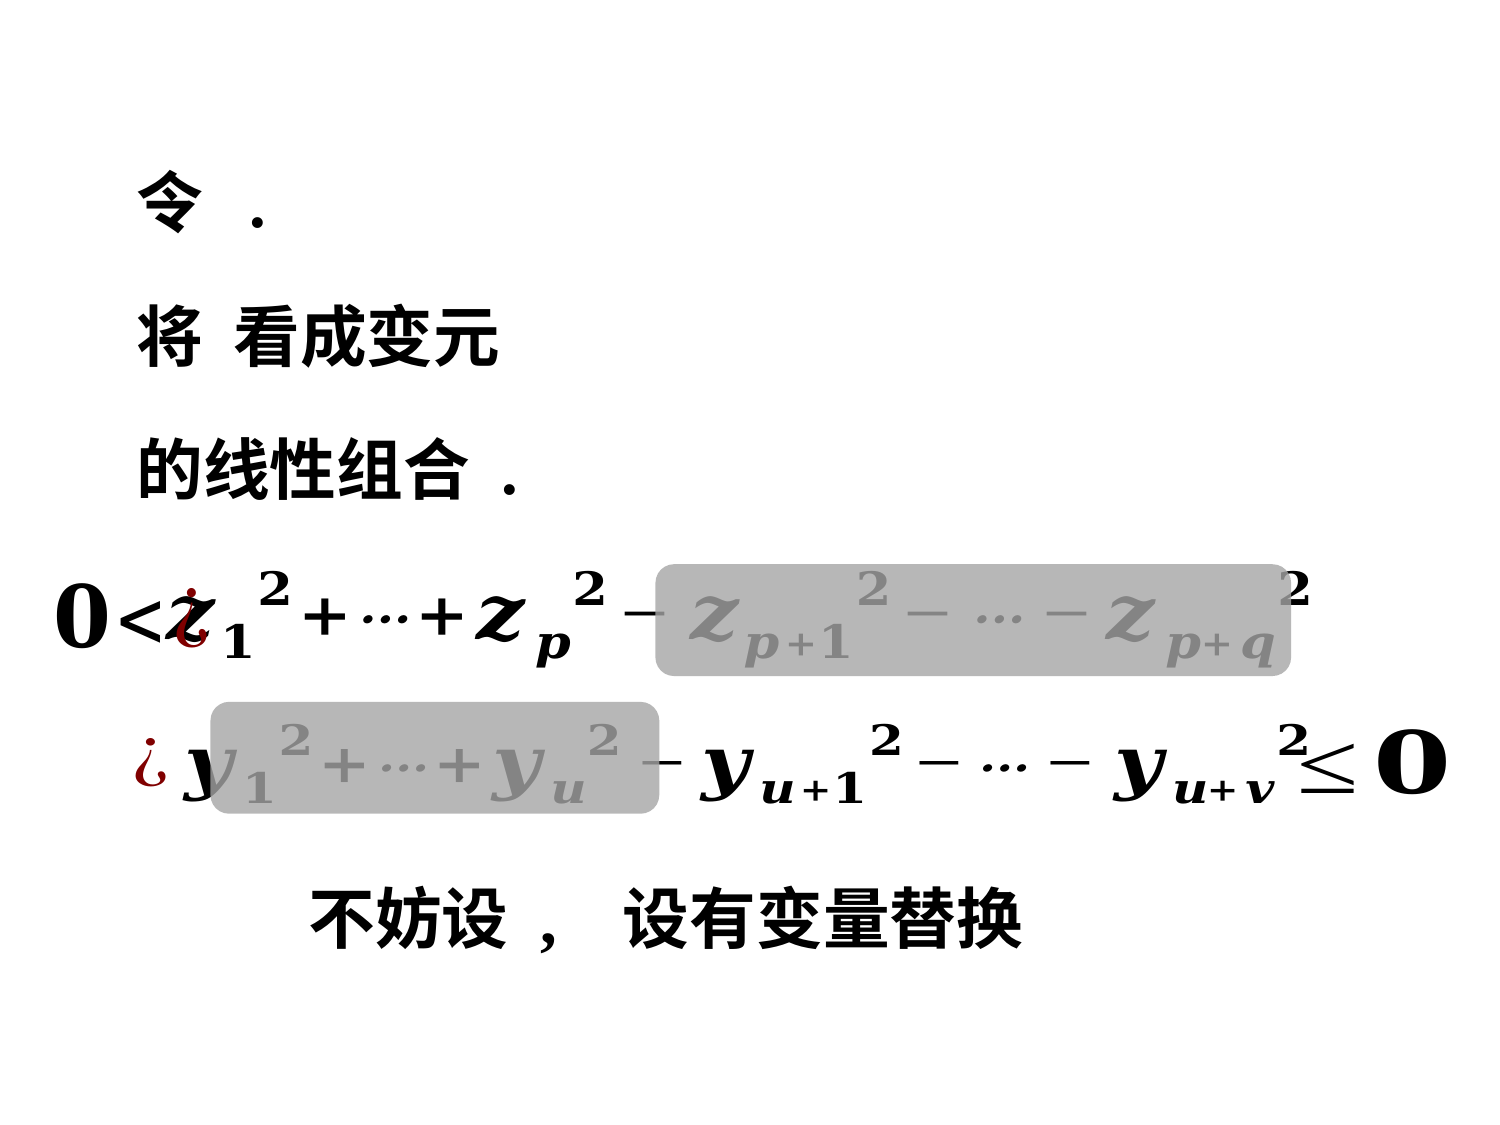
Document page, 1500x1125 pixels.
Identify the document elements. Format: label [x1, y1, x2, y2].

text_box [655, 564, 1292, 677]
text_box [210, 701, 660, 814]
